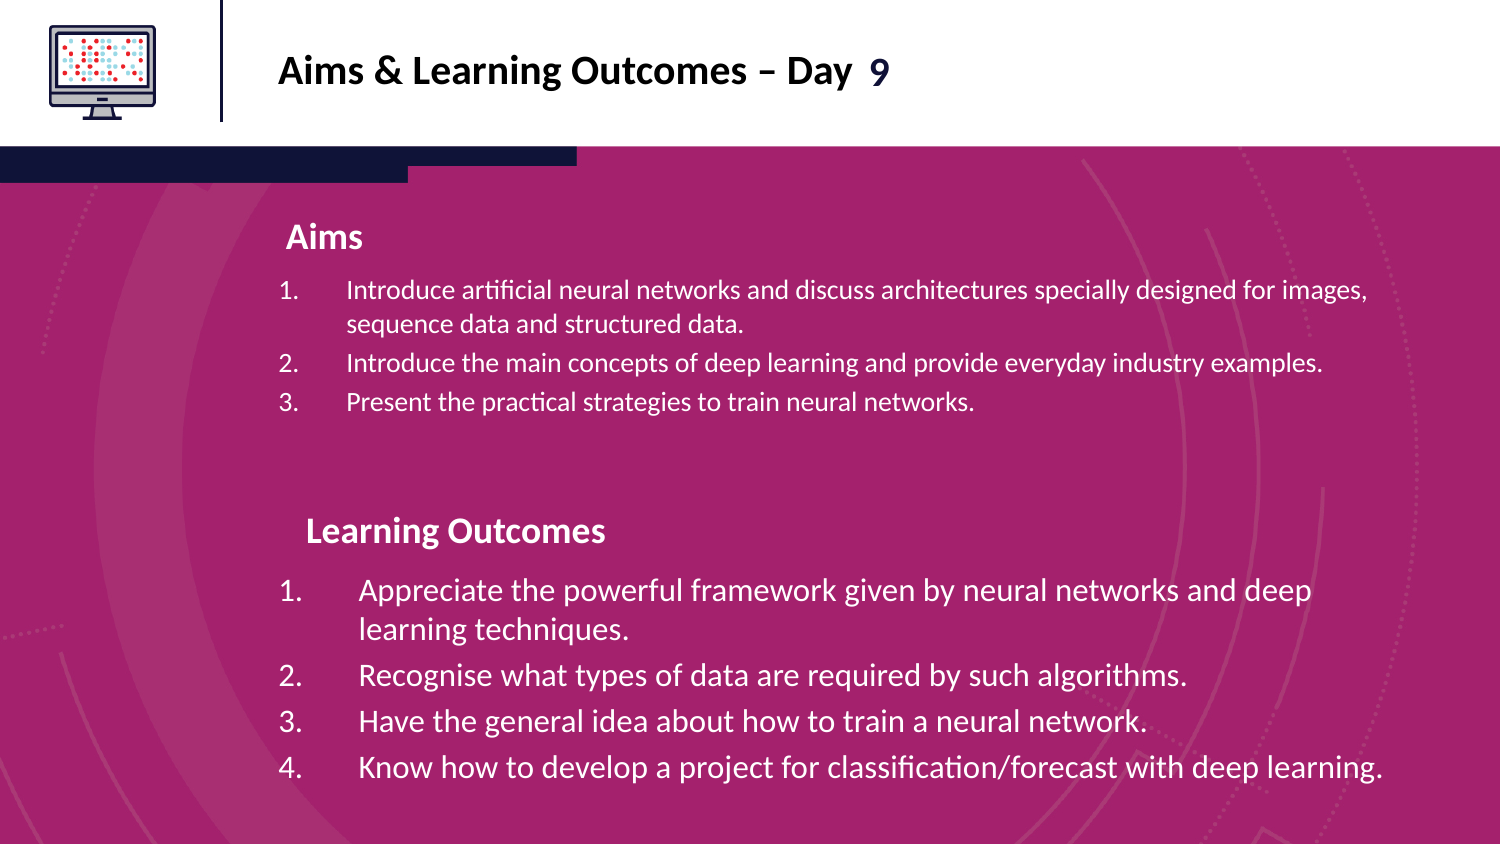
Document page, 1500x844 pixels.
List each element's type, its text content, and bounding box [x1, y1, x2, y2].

list Introduce artificial neural networks and discuss architectures specially designed for images, sequence data and structured data. Introduce the main concepts of deep learning and provide everyday industry examples. Present the practical strategies to train neural networks. [263, 264, 1404, 449]
list 9 [853, 37, 1156, 125]
list Appreciate the powerful framework given by neural networks and deep learning techniques. Recognise what types of data are required by such algorithms. Have the general idea about how to train a neural network. Know how to develop a project for classification/forecast with deep learning. [263, 561, 1404, 808]
picture [0, 0, 1500, 844]
